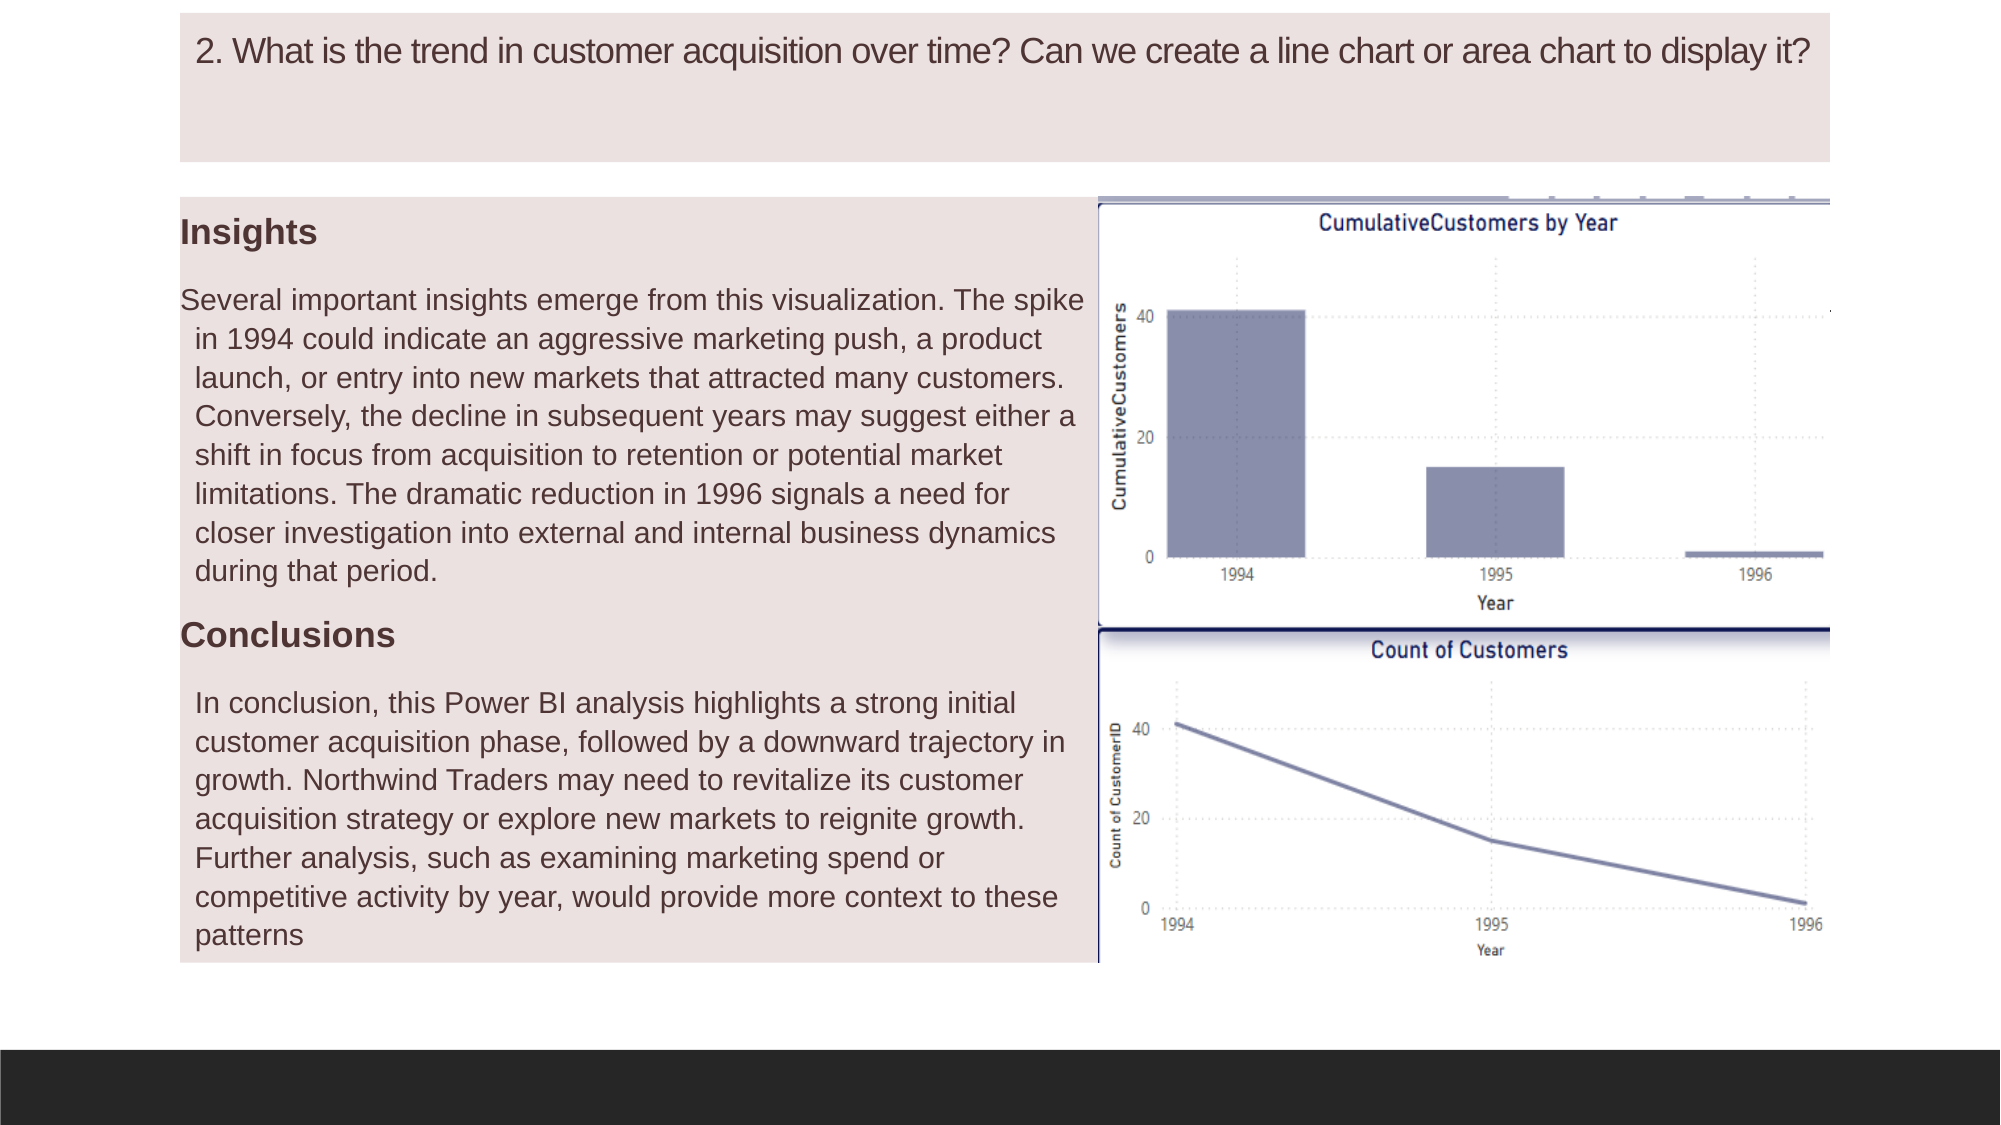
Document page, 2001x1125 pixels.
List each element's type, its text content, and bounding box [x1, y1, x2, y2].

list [1097, 196, 1831, 964]
title 2. What is the trend in customer acquisition over time? Can we create a line chart or area chart to display it? [180, 12, 1830, 163]
list Insights Several important insights emerge from this visualization. The spike in 1994 could indicate an aggressive marketing push, a product launch, or entry into new markets that attracted many customers. Conversely, the decline in subsequent years may suggest either a shift in focus from acquisition to retention or potential market limitations. The dramatic reduction in 1996 signals a need for closer investigation into external and internal business dynamics during that period. Conclusions In conclusion, this Power BI analysis highlights a strong initial customer acquisition phase, followed by a downward trajectory in growth. Northwind Traders may need to revitalize its customer acquisition strategy or explore new markets to reignite growth. Further analysis, such as examining marketing spend or competitive activity by year, would provide more context to these patterns [180, 196, 1096, 963]
